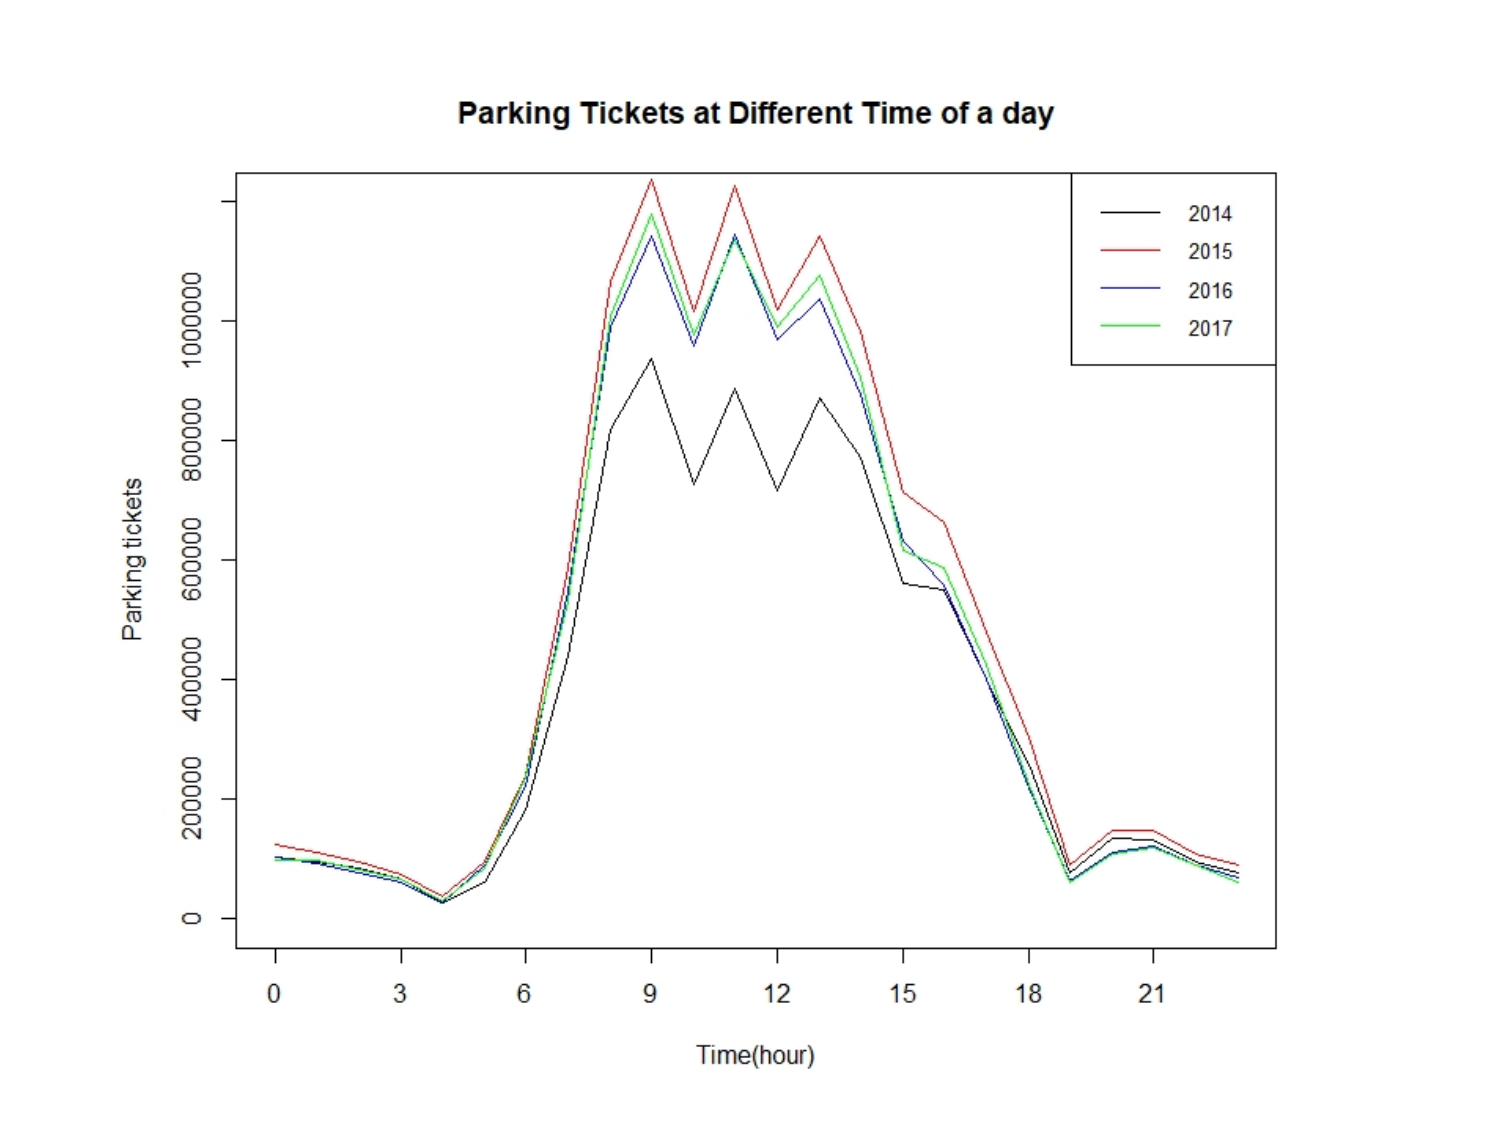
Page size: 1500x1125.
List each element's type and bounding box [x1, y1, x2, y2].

list [113, 50, 1340, 1102]
